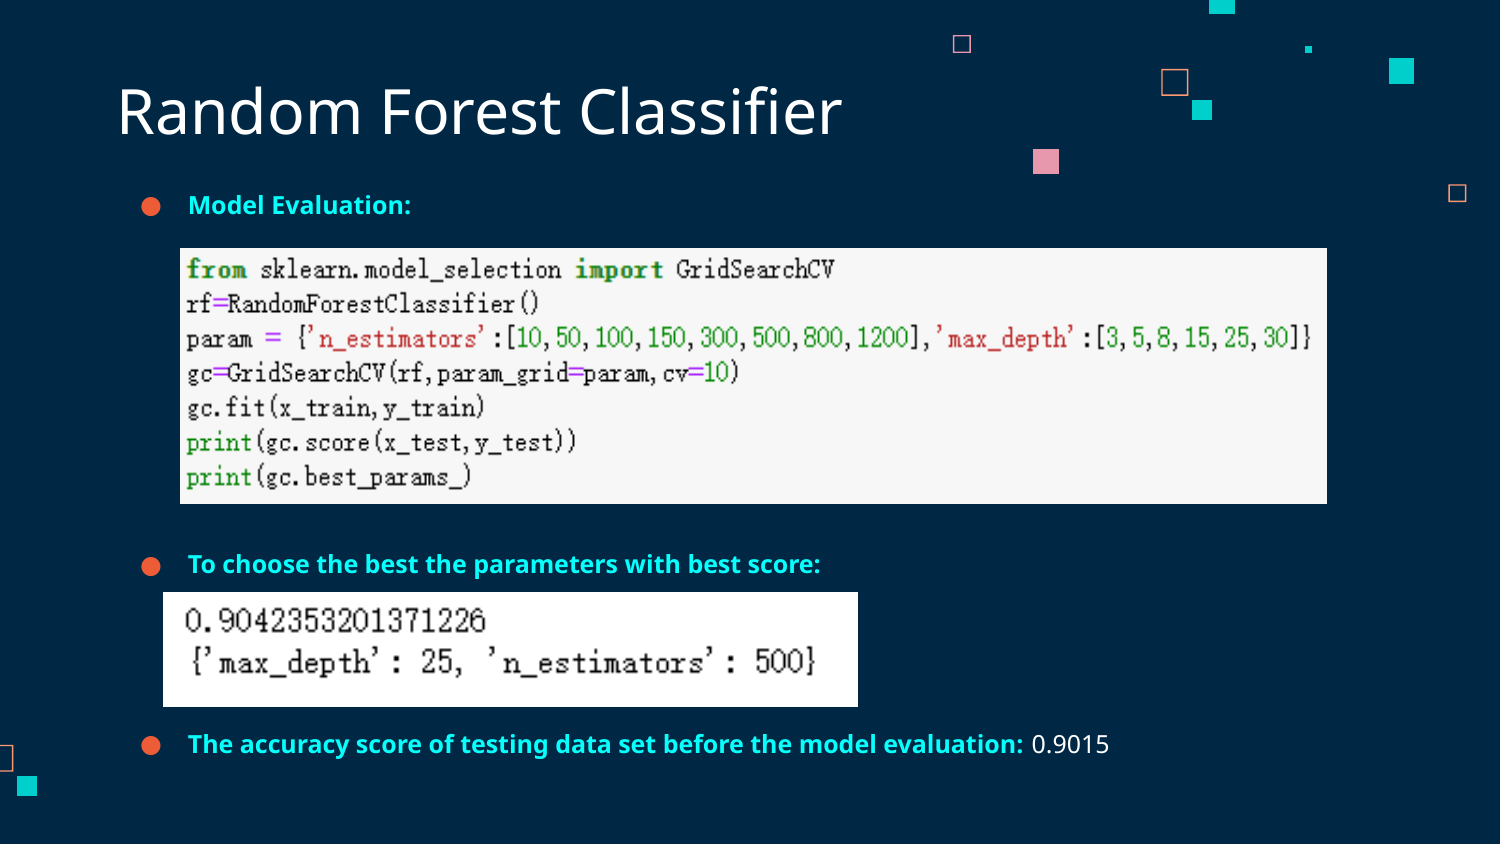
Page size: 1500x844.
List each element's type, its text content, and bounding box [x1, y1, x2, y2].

title Random Forest Classifier [101, 67, 878, 163]
list Model Evaluation: To choose the best the parameters with best score: The accuracy score of testing data set before the model evaluation: 0.9015 [97, 174, 1411, 796]
picture [163, 592, 858, 708]
picture [180, 248, 1328, 505]
